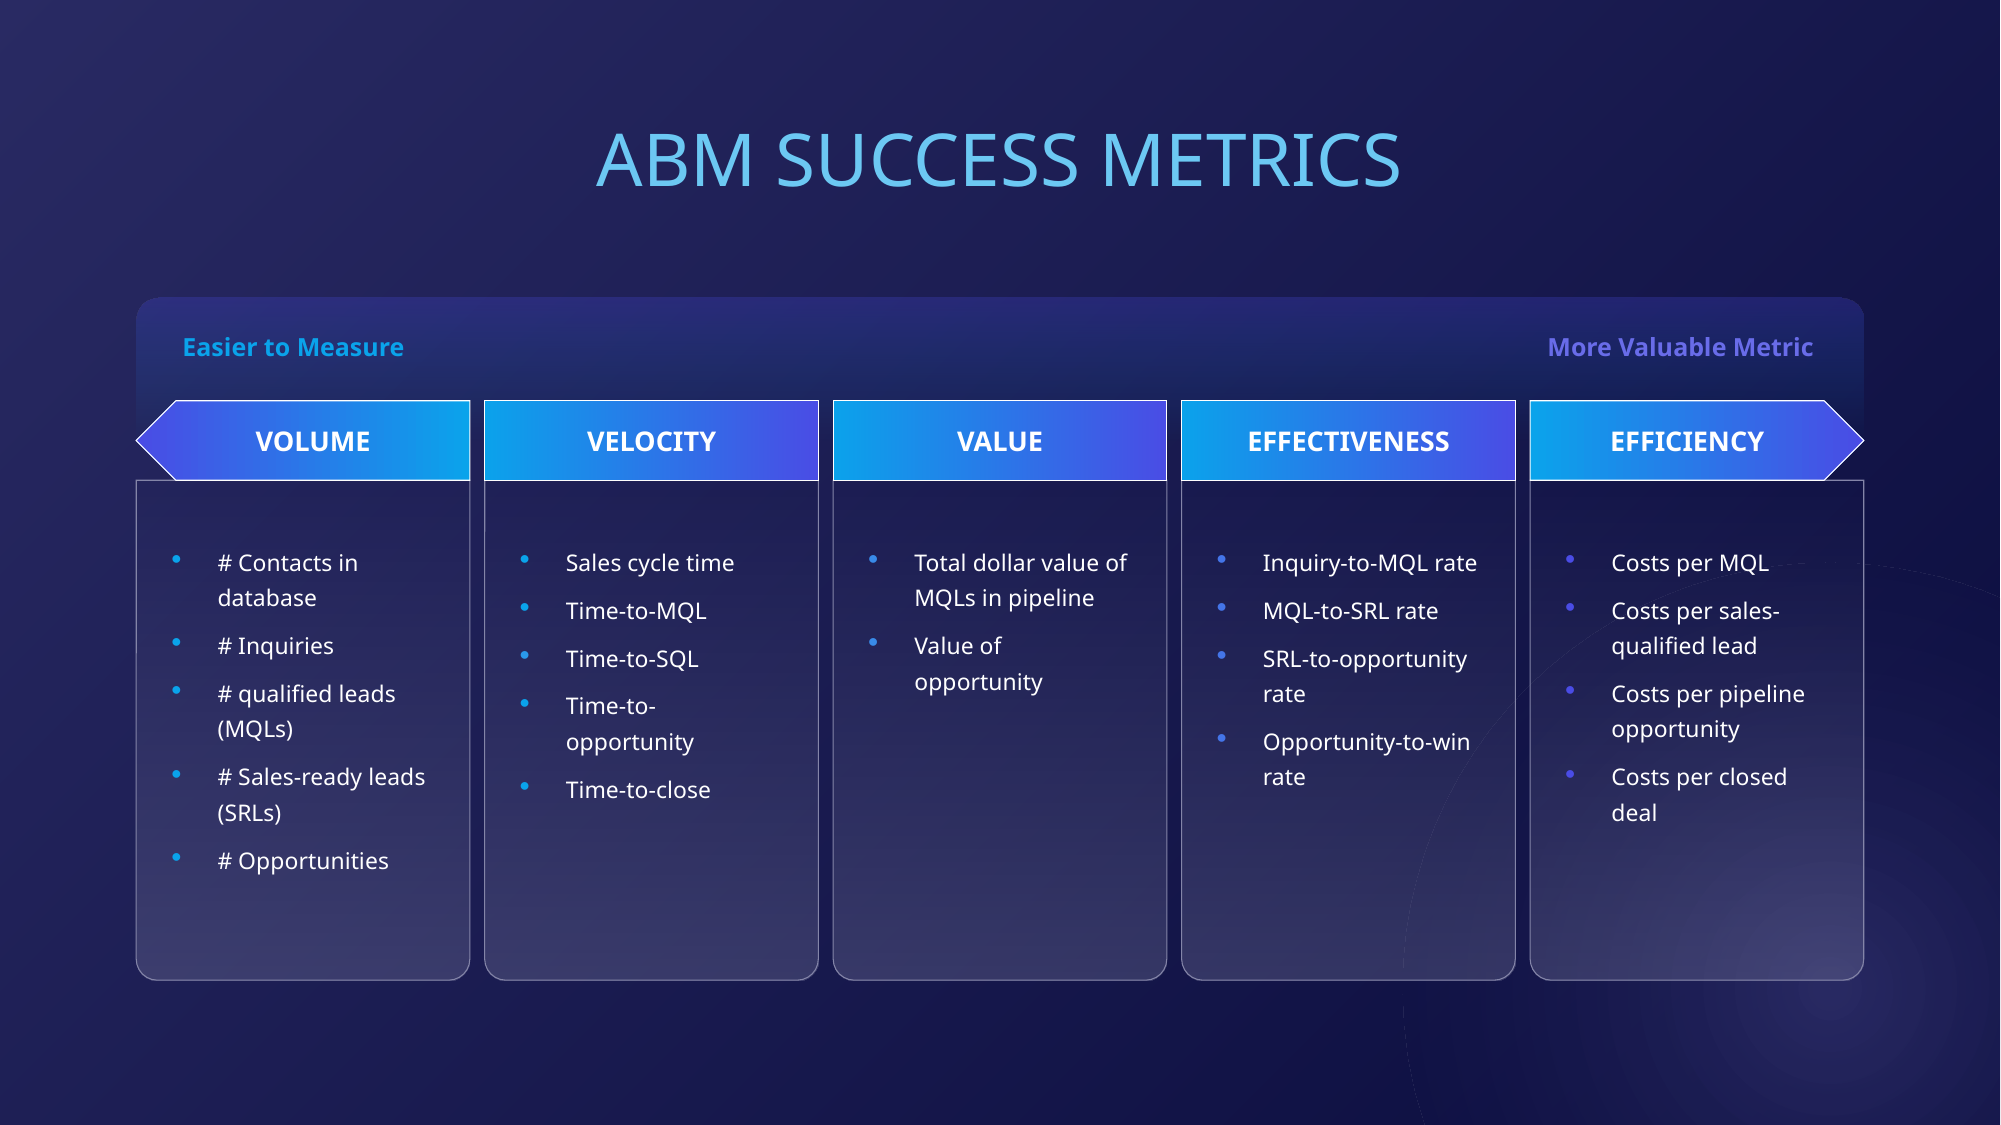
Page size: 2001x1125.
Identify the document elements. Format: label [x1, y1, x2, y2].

text_box [136, 105, 1864, 981]
